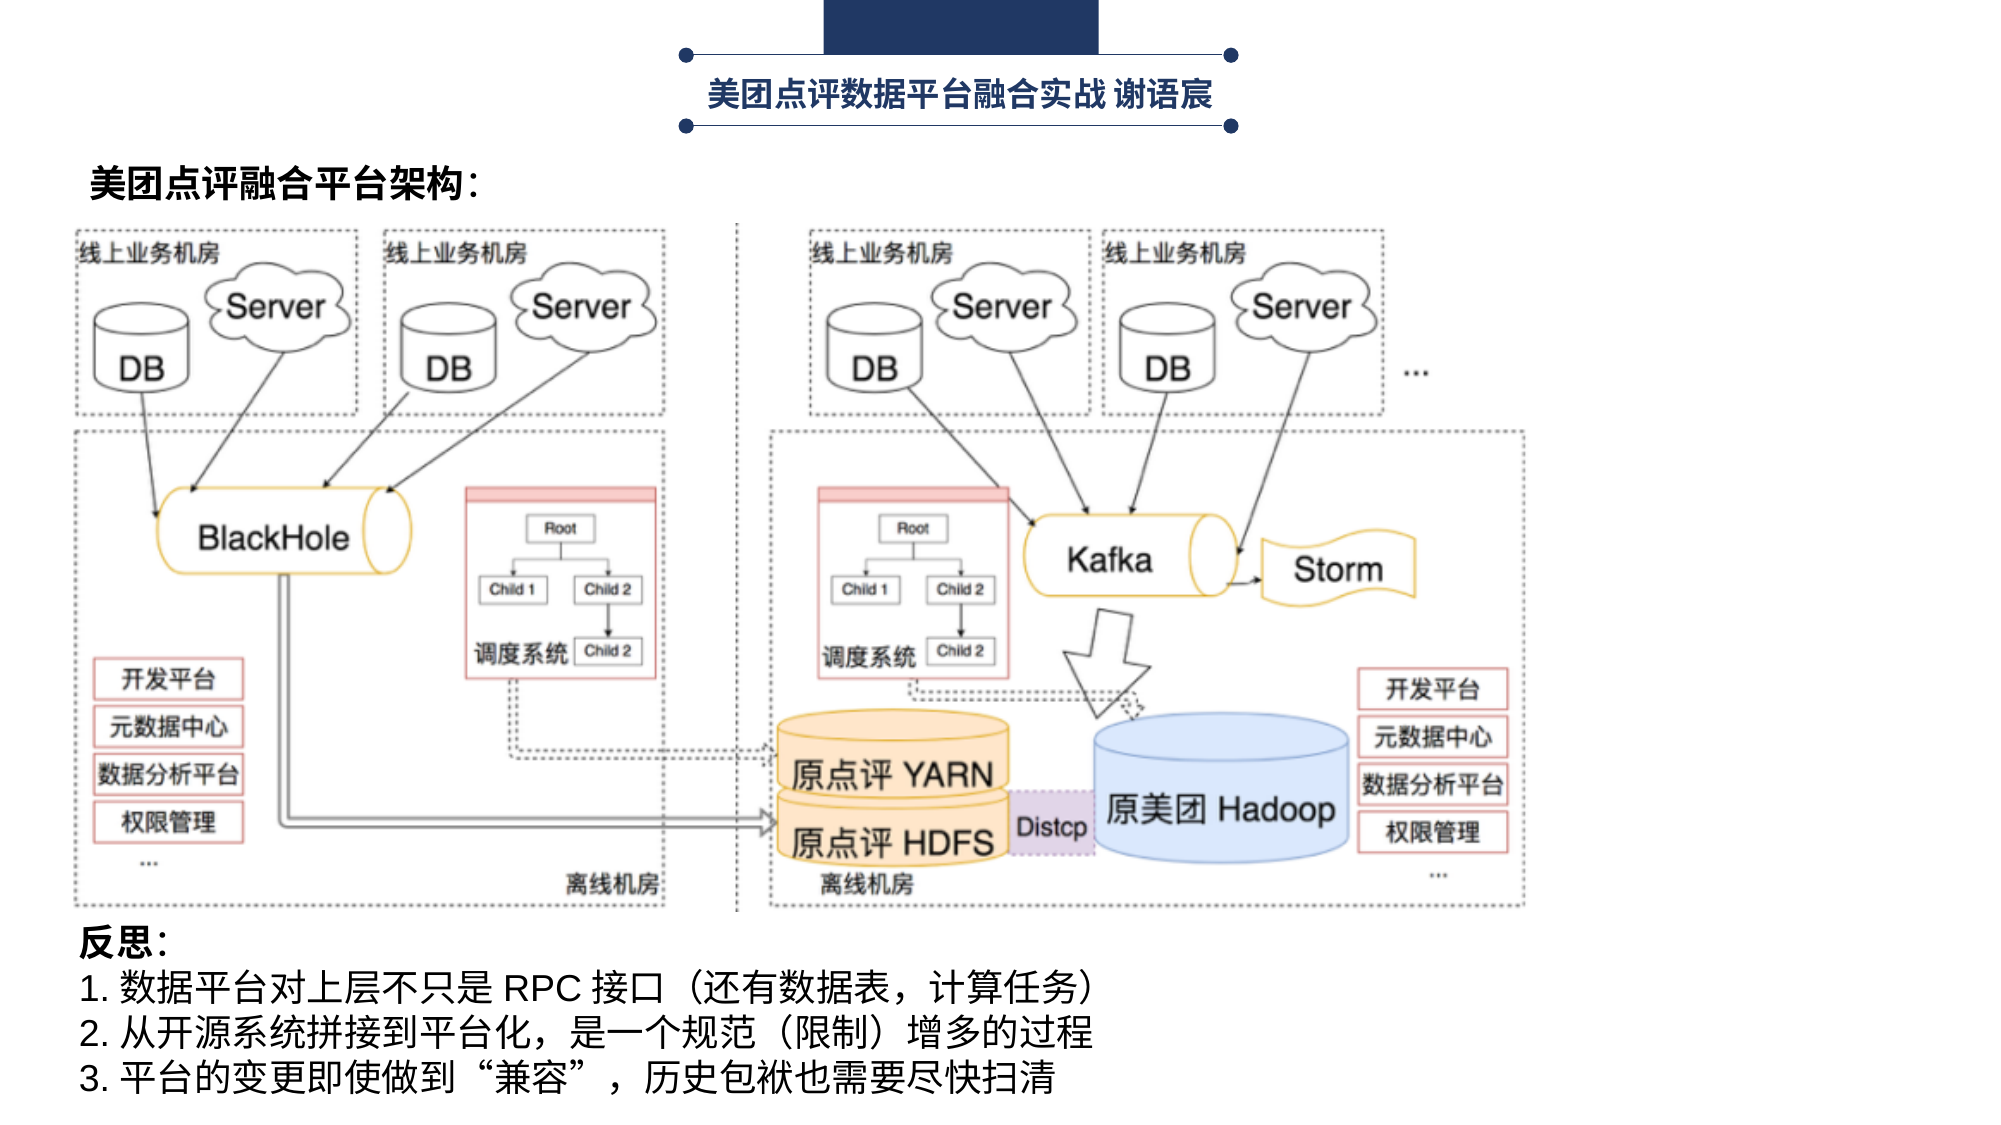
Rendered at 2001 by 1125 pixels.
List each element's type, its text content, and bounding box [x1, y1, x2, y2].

text_box 美团点评数据平台融合实战 谢语宸 [628, 45, 1294, 121]
text_box 反思： 1.数据平台对上层不只是RPC接口（还有数据表，计算任务） 2.从开源系统拼接到平台化，是一个规范（限制）增多的过程 3.平台的变更即使做到“兼容”，历史包袱也需要尽快扫清 [64, 911, 1131, 1107]
picture [72, 223, 1529, 912]
text_box 美团点评融合平台架构： [74, 152, 517, 213]
